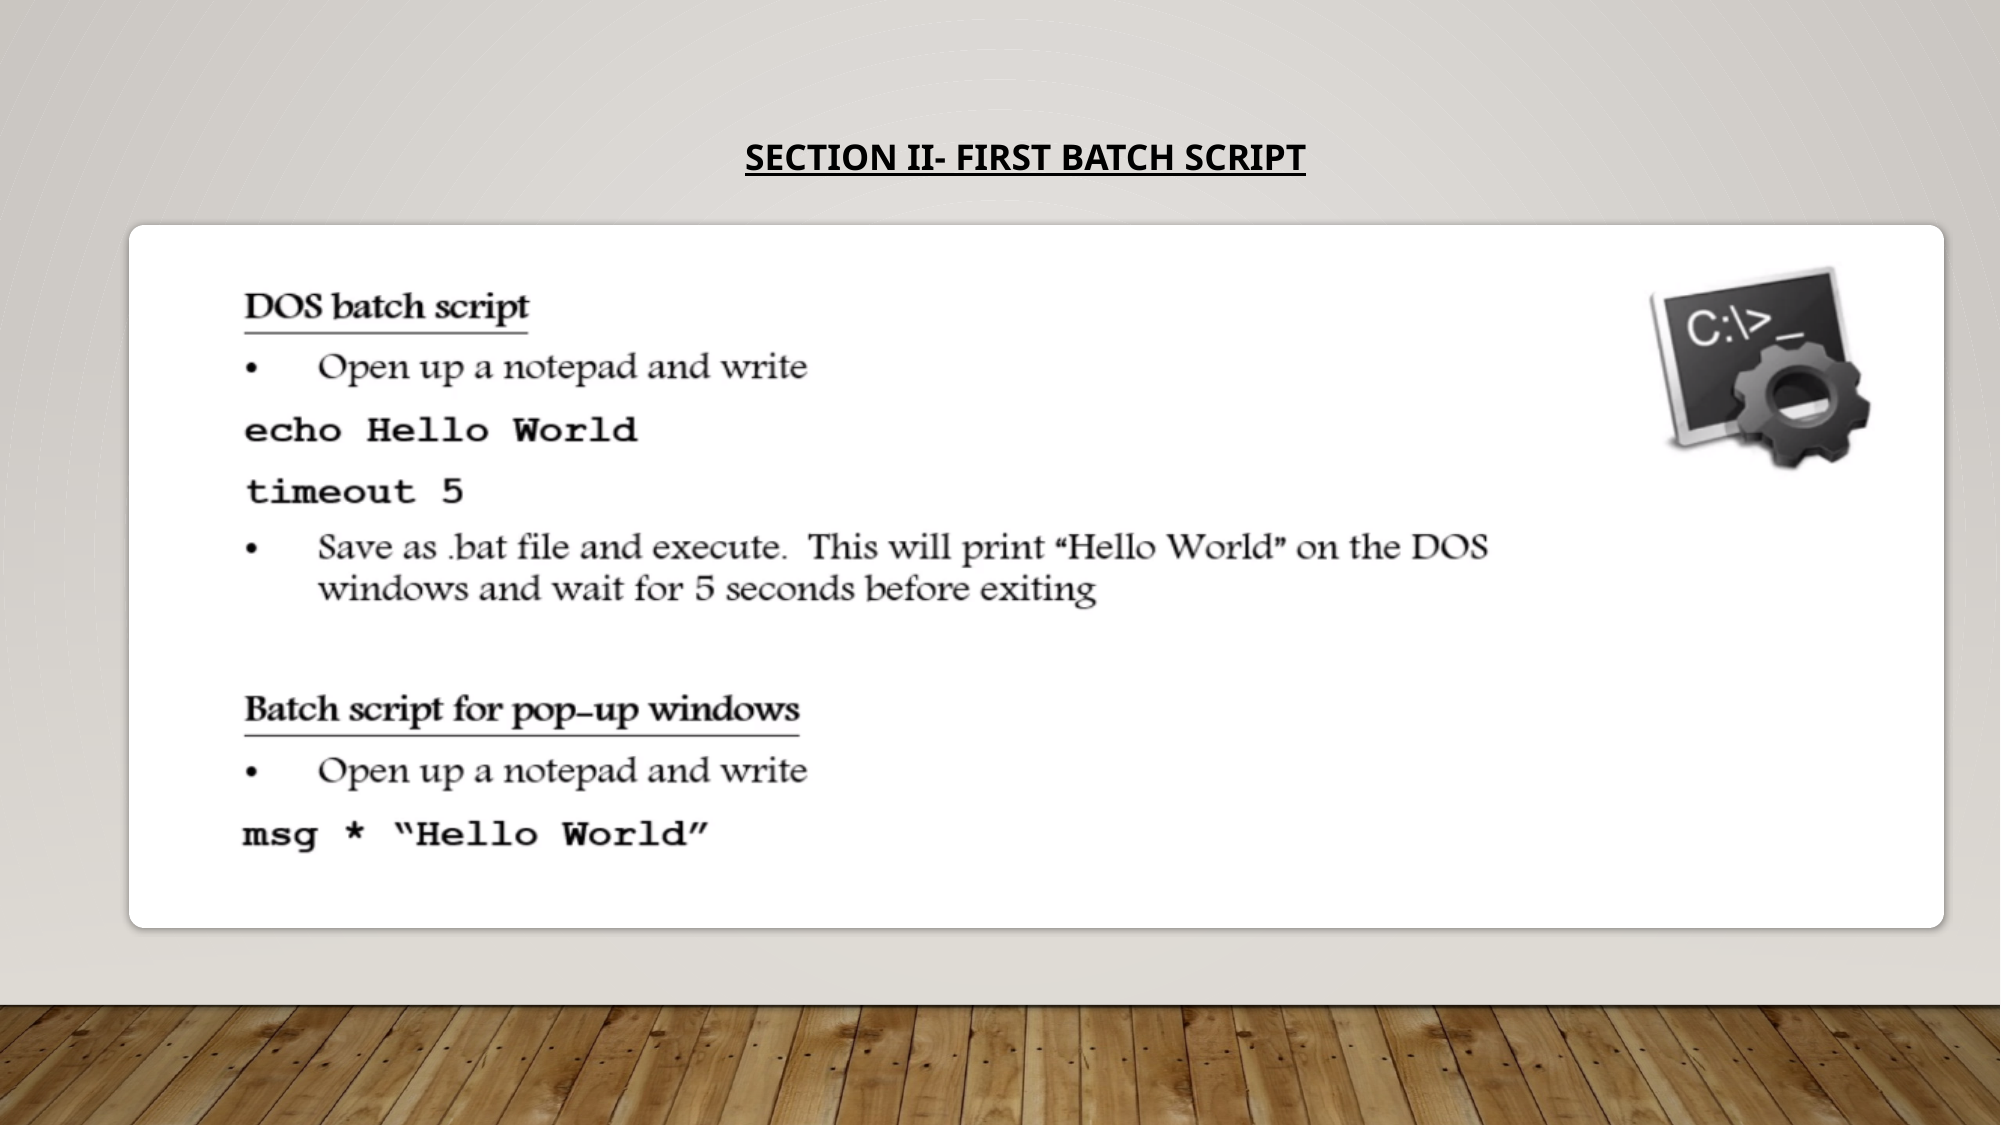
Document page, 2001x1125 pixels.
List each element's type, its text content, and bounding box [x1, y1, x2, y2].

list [159, 255, 1914, 897]
picture [0, 1005, 2000, 1125]
title Section II- FIRST BATCH SCRIPT [238, 131, 1814, 220]
